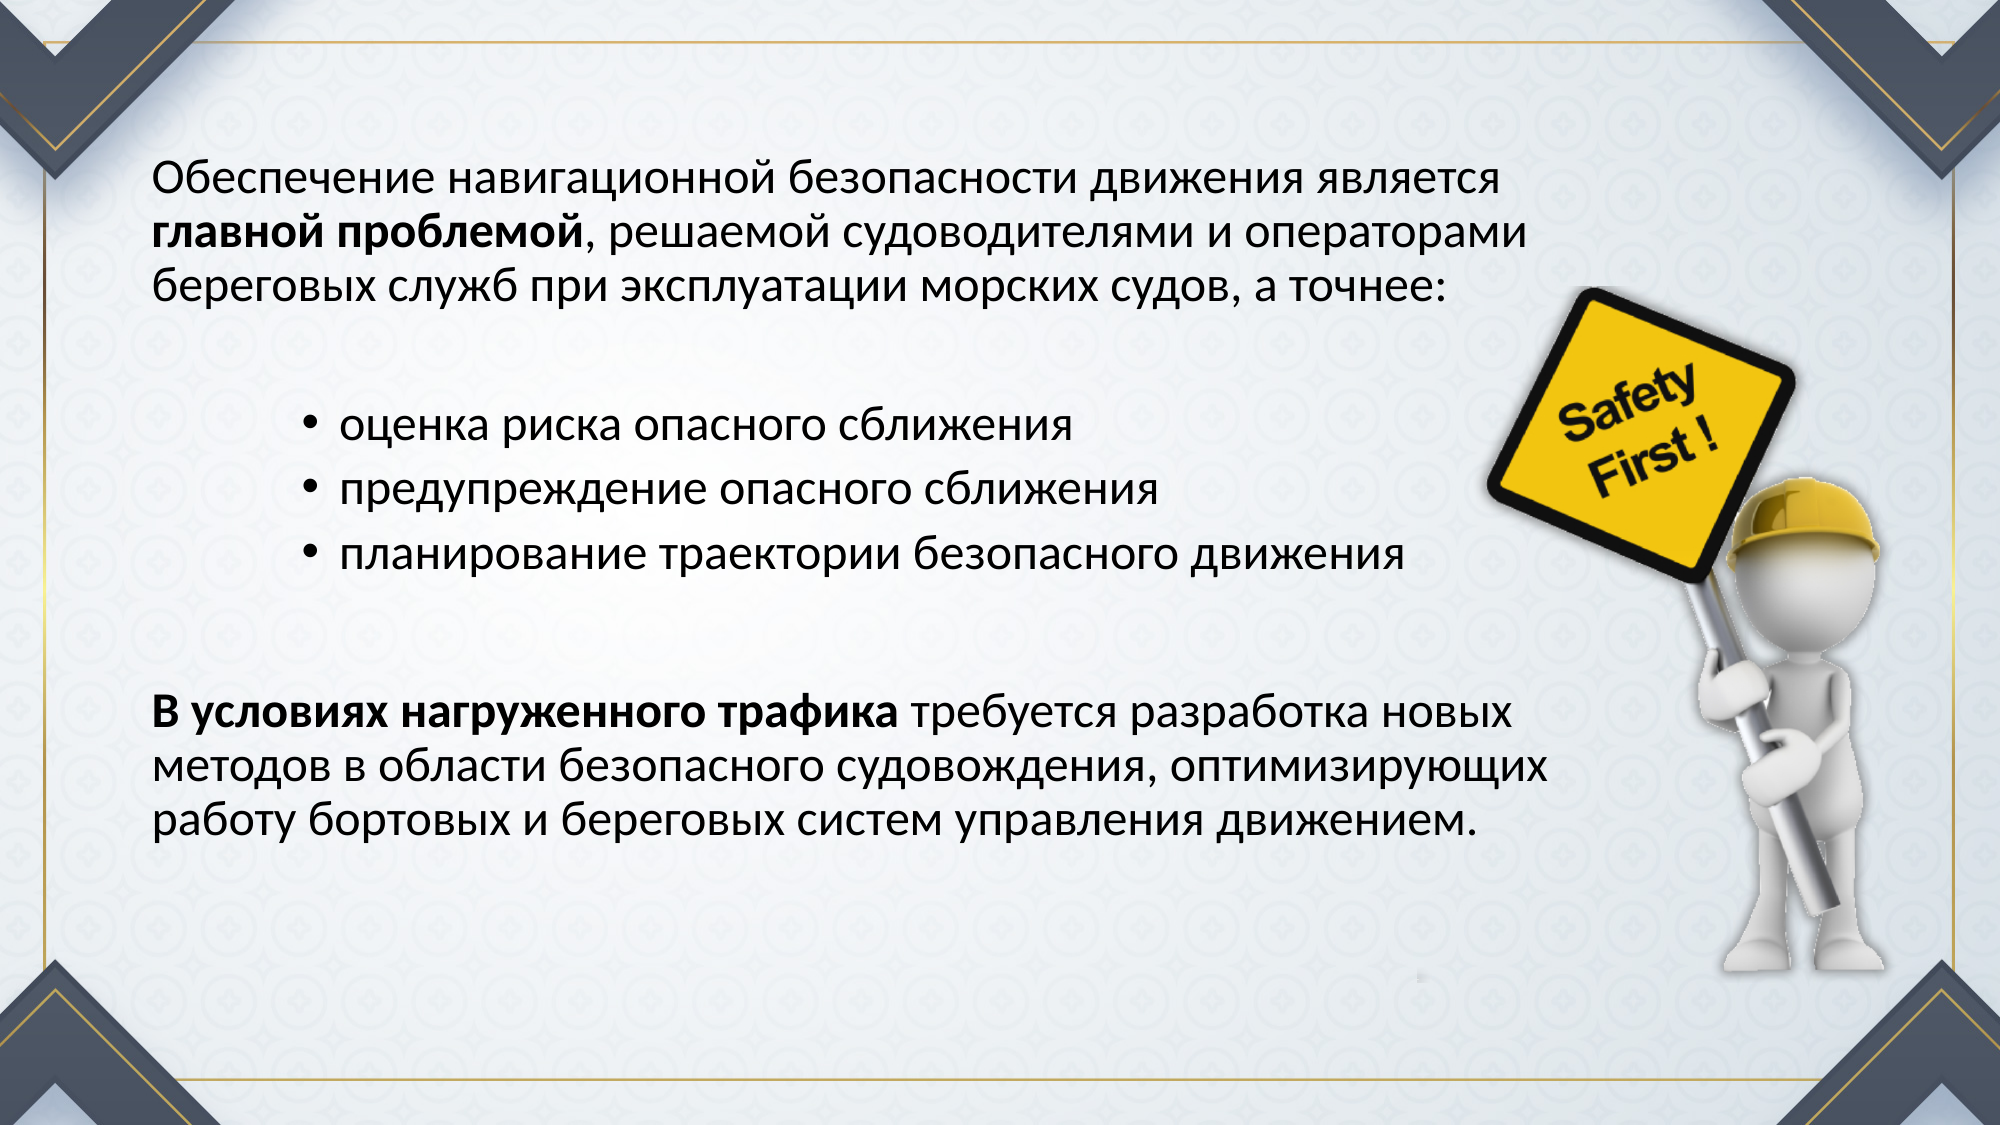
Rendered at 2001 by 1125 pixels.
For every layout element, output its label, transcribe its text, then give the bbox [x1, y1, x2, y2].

list Обеспечение навигационной безопасности движения является главной проблемой, решаемой судоводителями и операторами береговых служб при эксплуатации морских судов, а точнее: оценка риска опасного сближения предупреждение опасного сближения планирование траектории безопасного движения В условиях нагруженного трафика требуется разработка новых методов в области безопасного судовождения, оптимизирующих работу бортовых и береговых систем управления движением. [136, 142, 1613, 983]
picture [0, 0, 2000, 1125]
